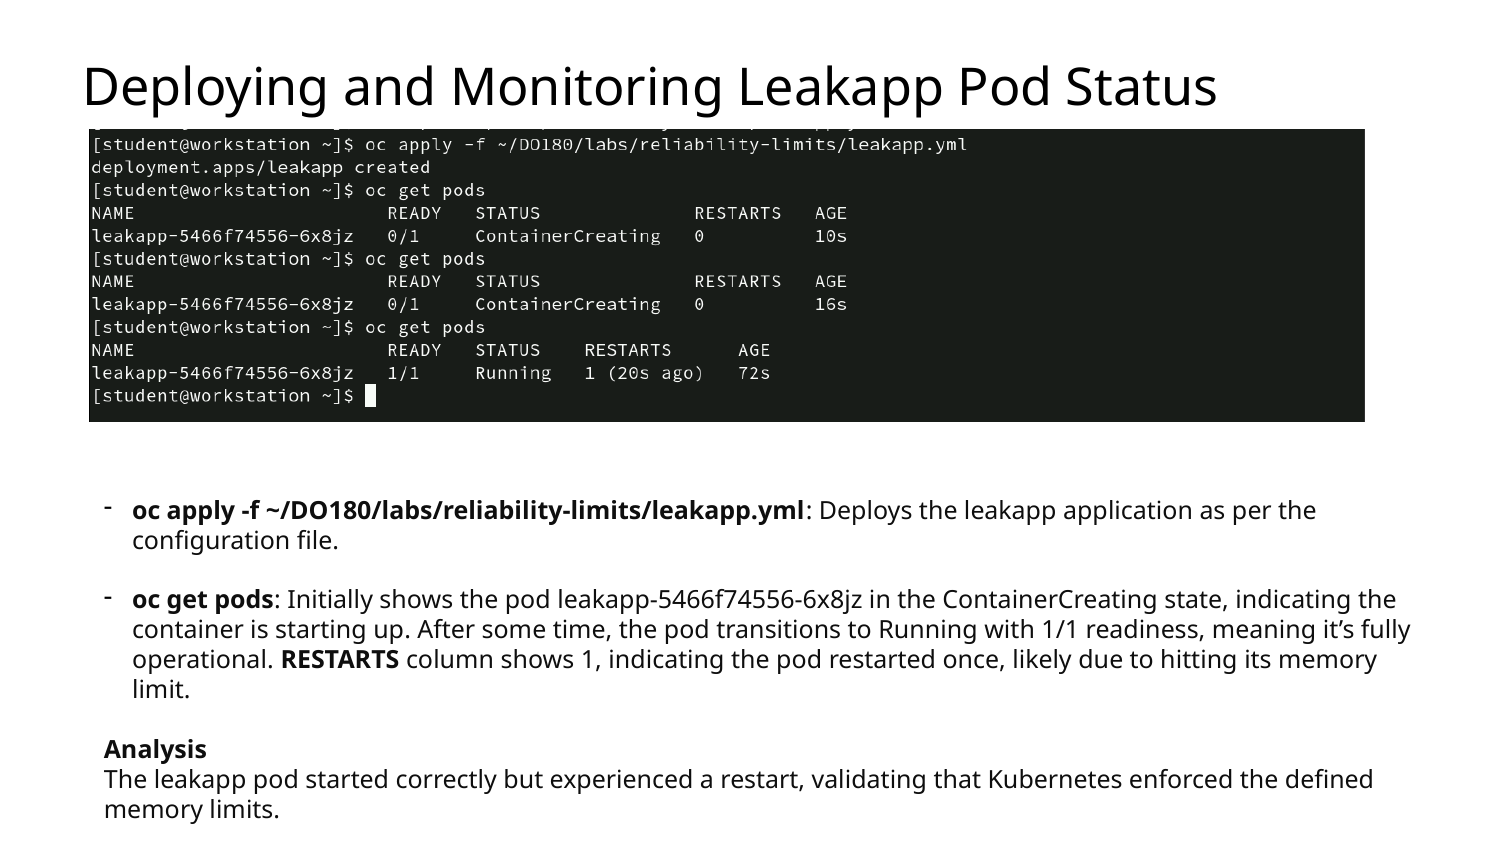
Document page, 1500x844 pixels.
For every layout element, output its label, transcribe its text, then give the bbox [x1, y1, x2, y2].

title Deploying and Monitoring Leakapp Pod Status [67, 38, 1455, 187]
picture [88, 129, 1365, 423]
text_box oc apply -f ~/DO180/labs/reliability-limits/leakapp.yml: Deploys the leakapp application as per the configuration file. oc get pods: Initially shows the pod leakapp-5466f74556-6x8jz in the ContainerCreating state, indicating the container is starting up. After some time, the pod transitions to Running with 1/1 readiness, meaning it’s fully operational. RESTARTS column shows 1, indicating the pod restarted once, likely due to hitting its memory limit. Analysis The leakapp pod started correctly but experienced a restart, validating that Kubernetes enforced the defined memory limits. [89, 486, 1433, 844]
